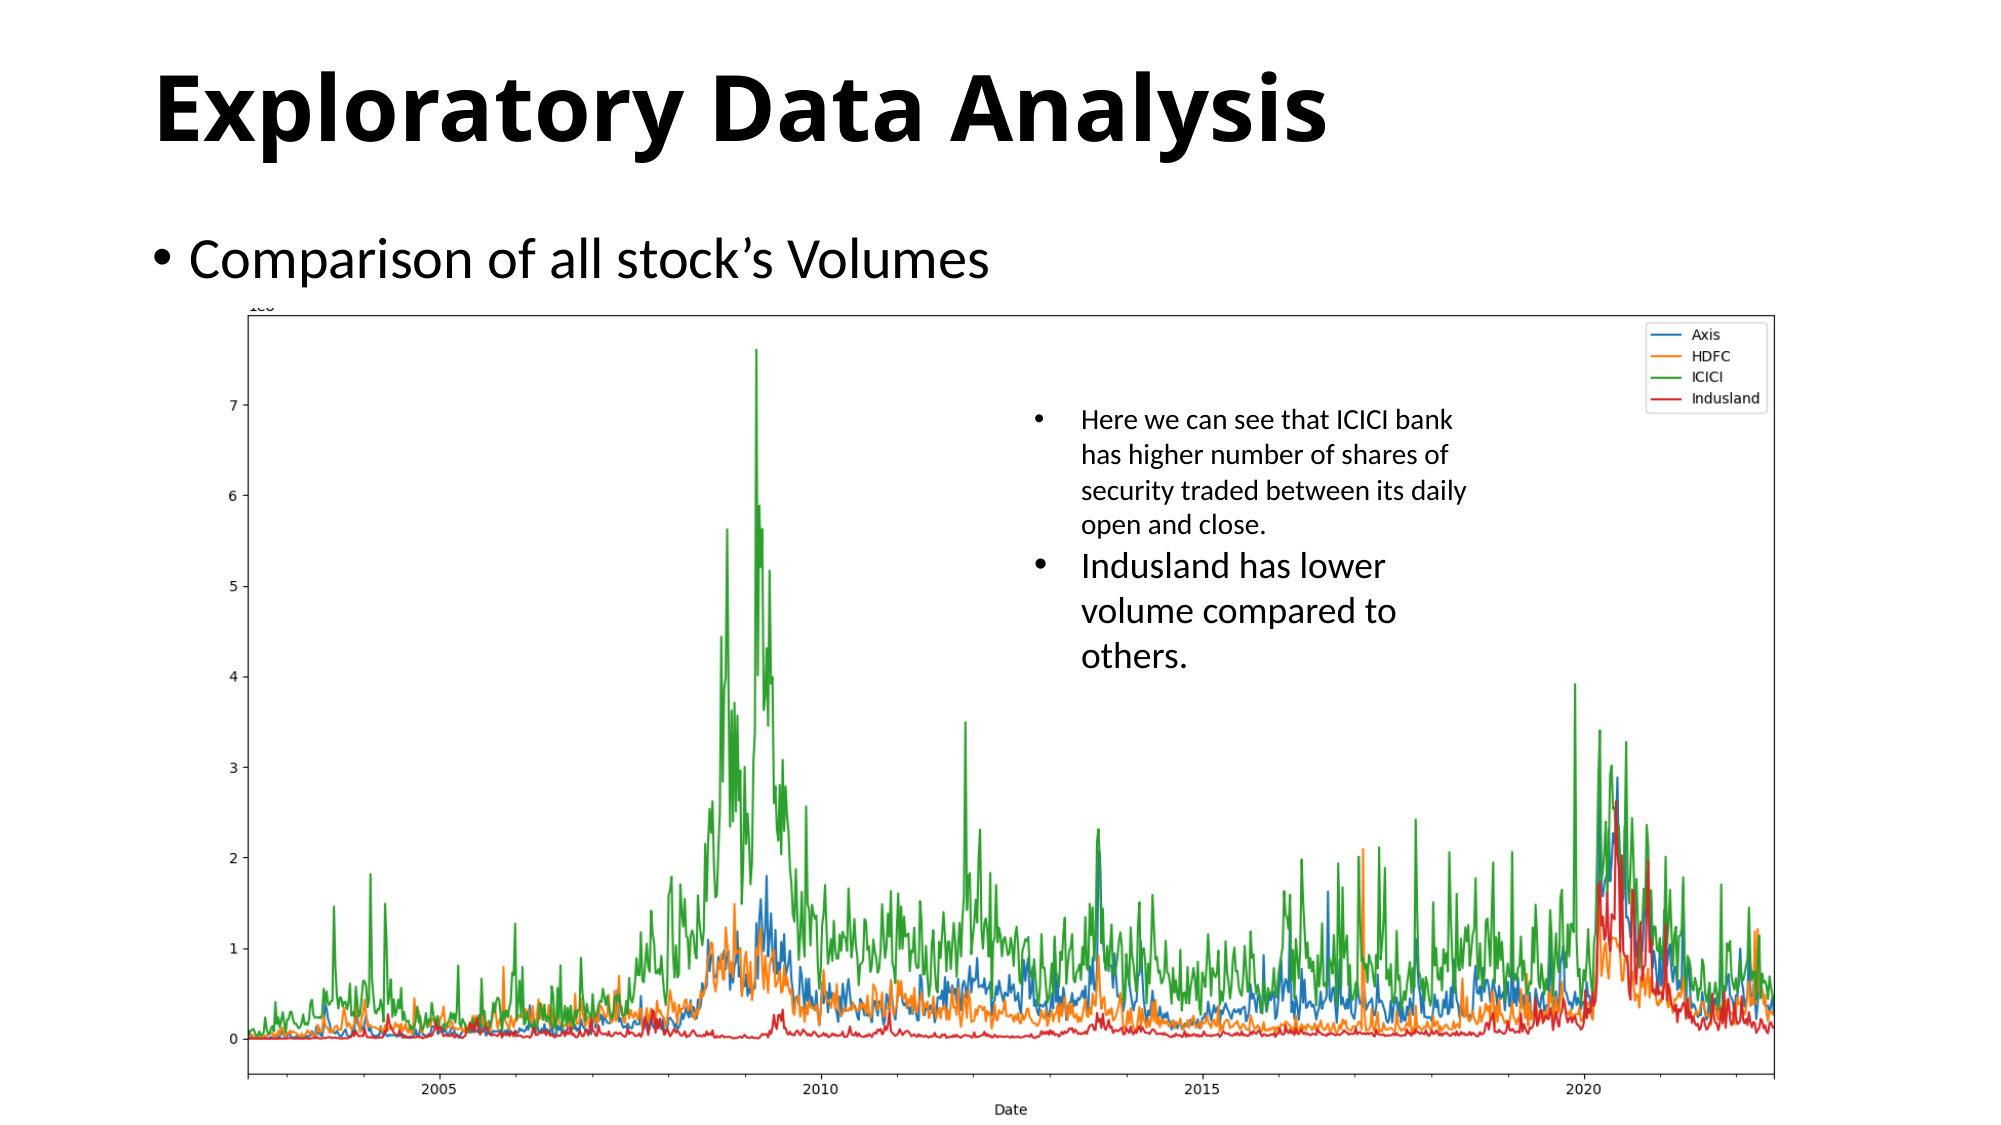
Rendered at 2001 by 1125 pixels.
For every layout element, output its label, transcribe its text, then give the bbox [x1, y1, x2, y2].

title Exploratory Data Analysis [137, 3, 1863, 220]
picture [221, 308, 1779, 1125]
list Comparison of all stock’s Volumes [137, 220, 1863, 1014]
